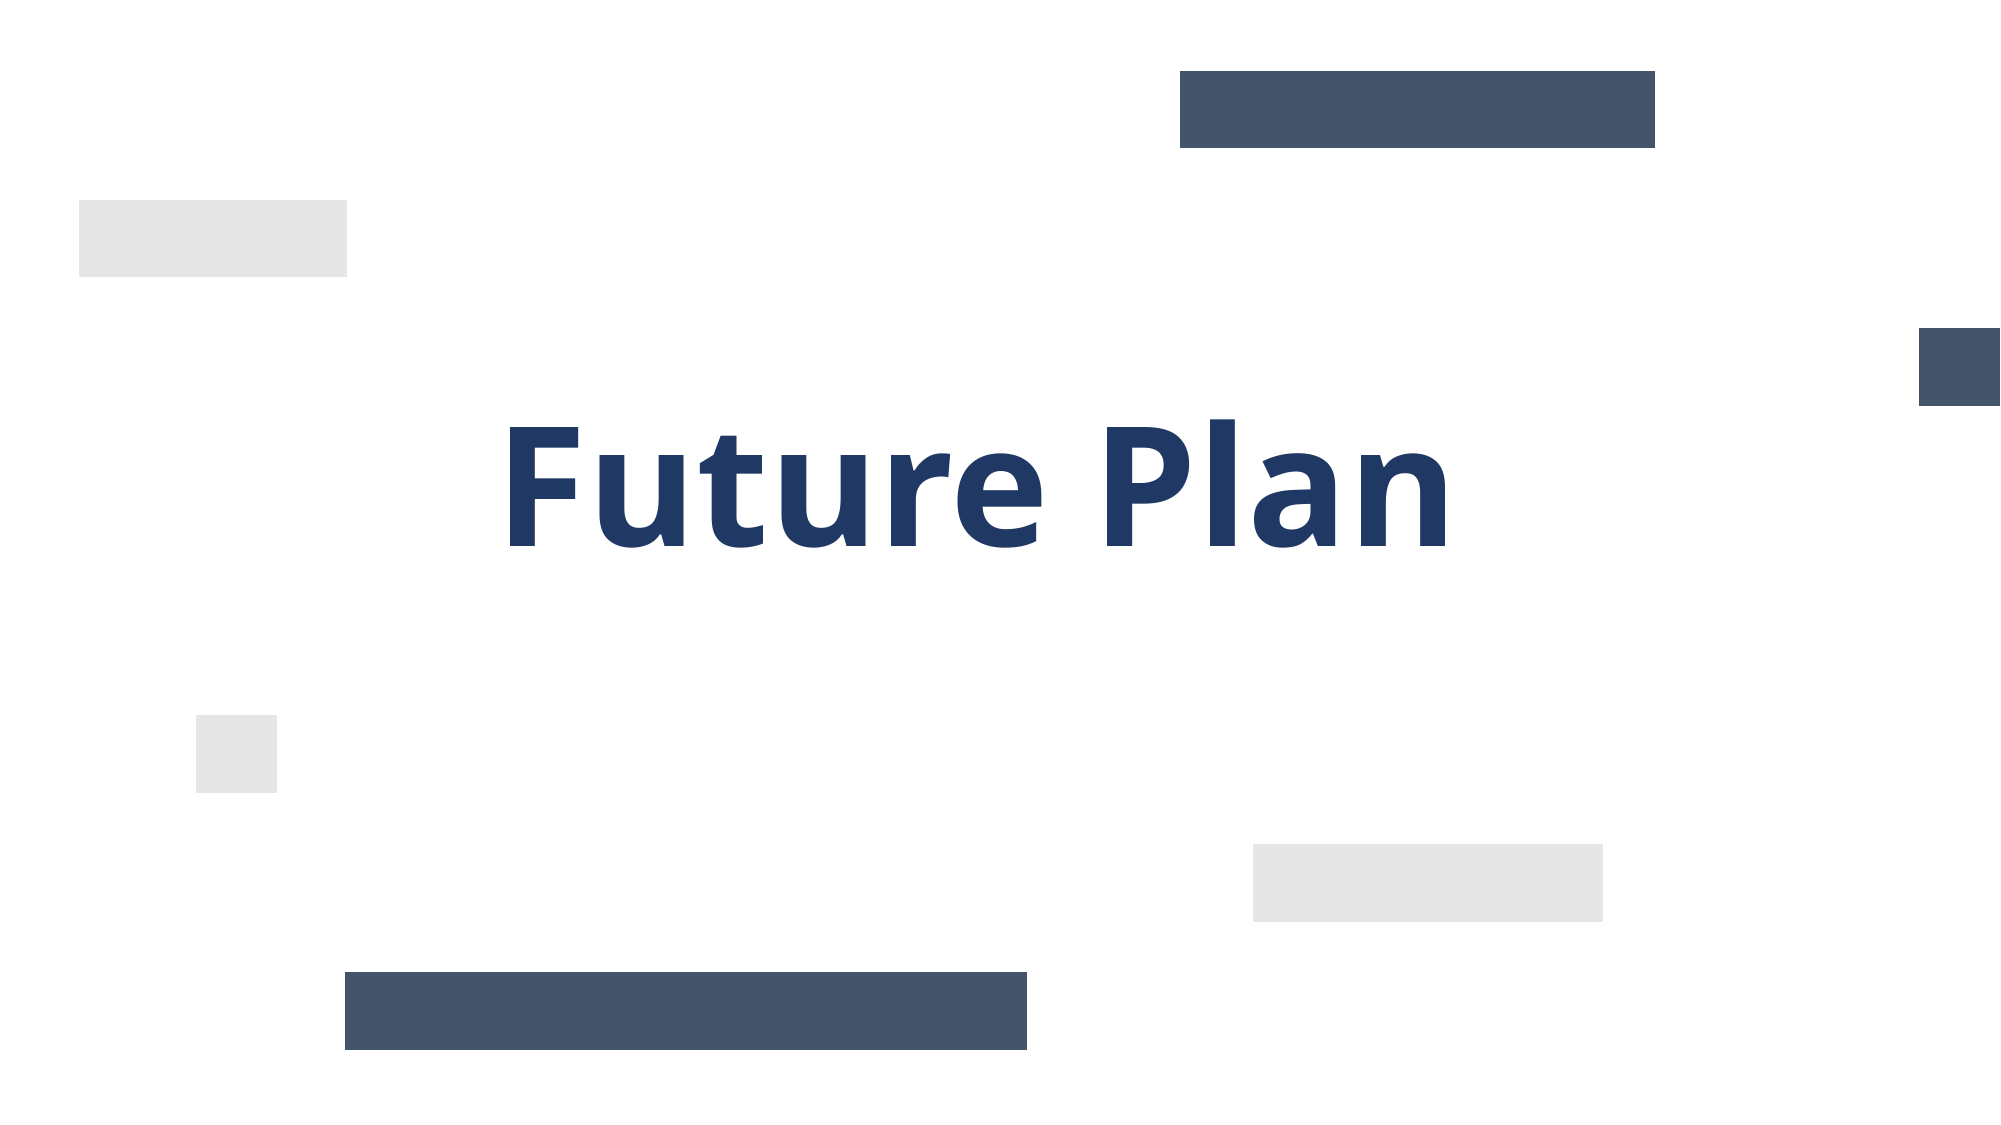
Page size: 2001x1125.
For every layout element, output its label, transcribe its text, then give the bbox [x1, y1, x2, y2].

title Future Plan [55, 443, 1899, 542]
